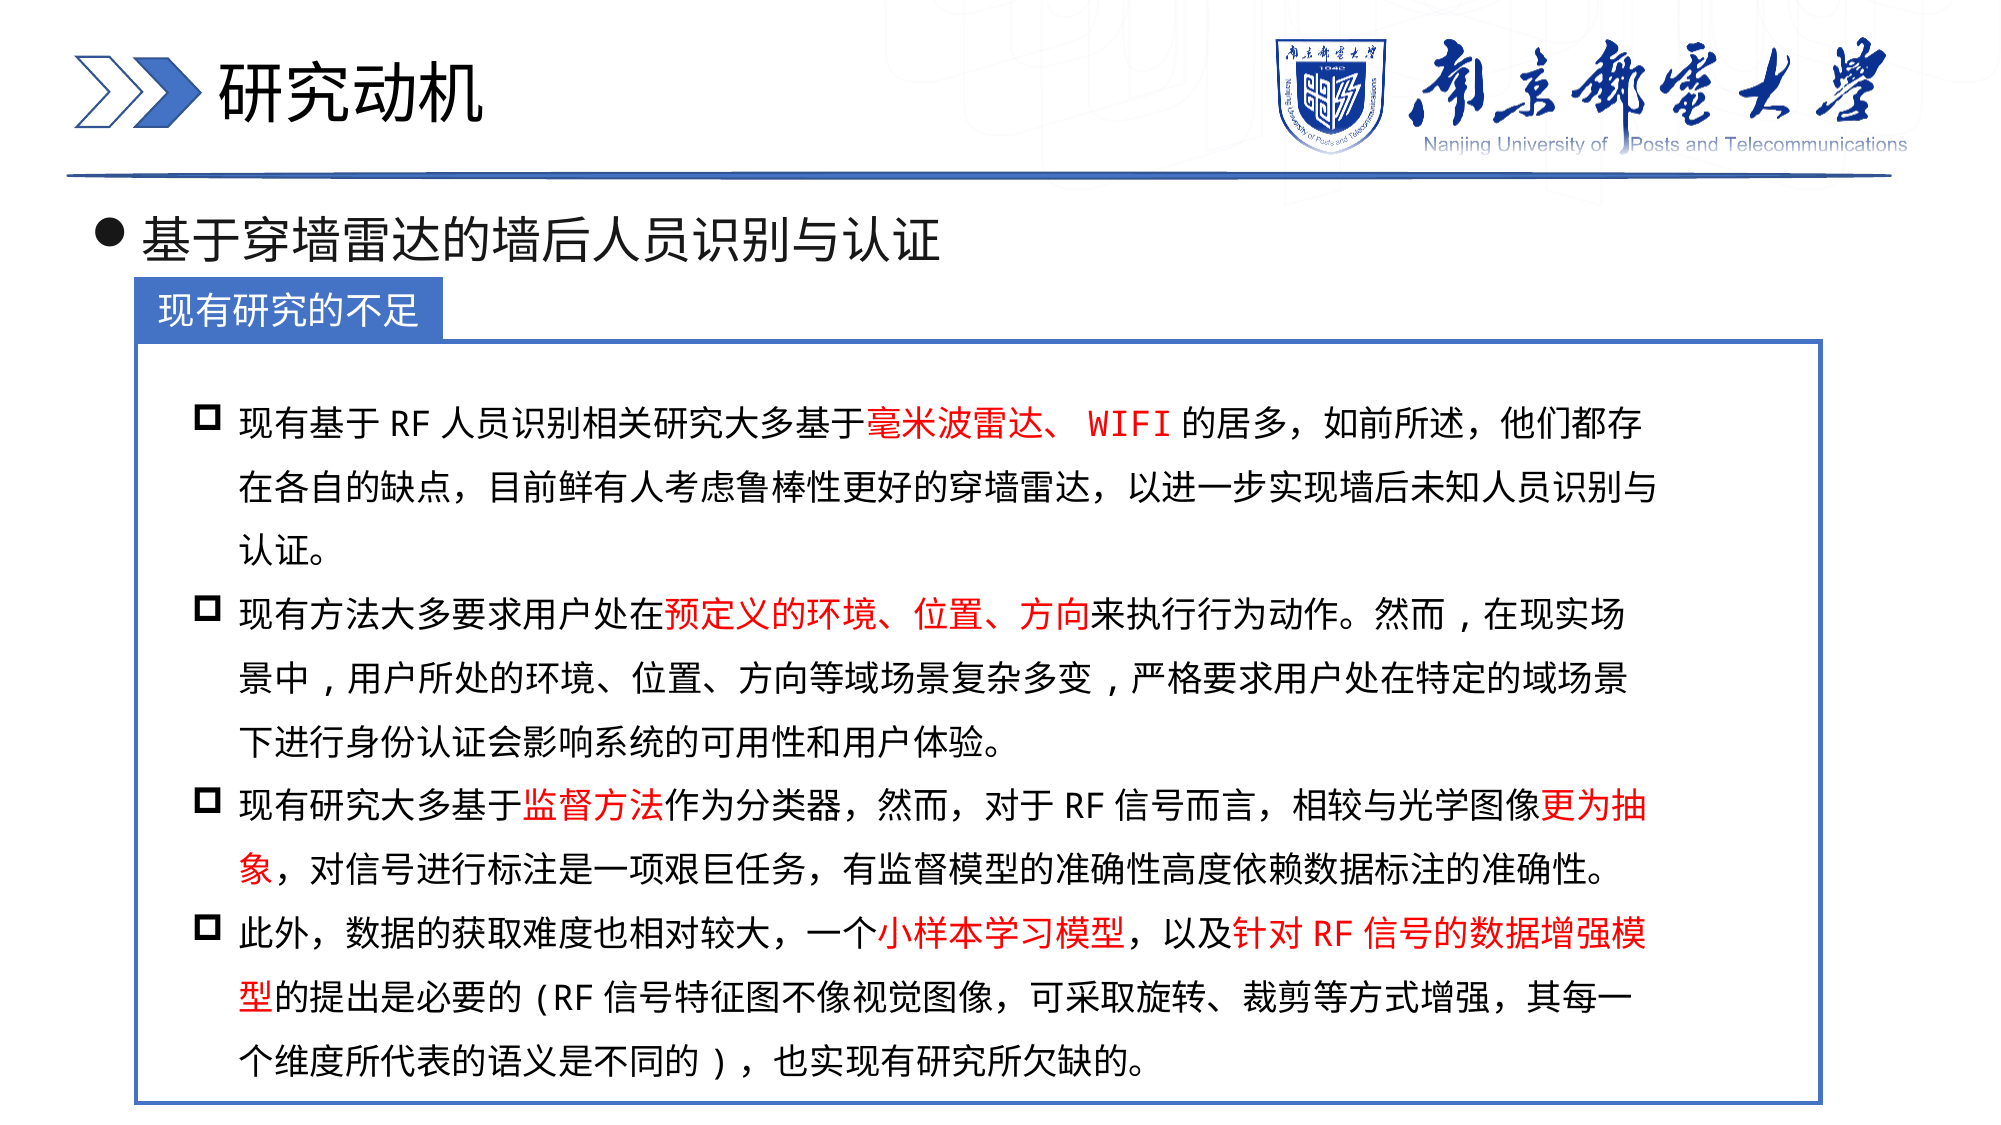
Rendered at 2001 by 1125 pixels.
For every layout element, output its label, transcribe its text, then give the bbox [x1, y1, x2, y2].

text_box 研究动机 [66, 39, 884, 140]
text_box [74, 55, 144, 129]
text_box 基于穿墙雷达的墙后人员识别与认证 [76, 170, 1615, 276]
picture [884, 0, 2001, 207]
text_box [135, 341, 1822, 1104]
text_box [132, 57, 203, 128]
text_box 现有基于RF人员识别相关研究大多基于毫米波雷达、WIFI的居多，如前所述，他们都存在各自的缺点，目前鲜有人考虑鲁棒性更好的穿墙雷达，以进一步实现墙后未知人员识别与认证。 现有方法大多要求用户处在预定义的环境、位置、方向来执行行为动作。然而,在现实场景中,用户所处的环境、位置、方向等域场景复杂多变,严格要求用户处在特定的域场景下进行身份认证会影响系统的可用性和用户体验。 现有研究大多基于监督方法作为分类器，然而，对于RF信号而言，相较与光学图像更为抽象，对信号进行标注是一项艰巨任务，有监督模型的准确性高度依赖数据标注的准确性。 此外，数据的获取难度也相对较大，一个小样本学习模型，以及针对RF信号的数据增强模型的提出是必要的(RF信号特征图不像视觉图像，可采取旋转、裁剪等方式增强，其每一个维度所代表的语义是不同的)，也实现有研究所欠缺的。 [177, 372, 1675, 647]
text_box 现有研究的不足 [134, 277, 443, 343]
text_box [66, 174, 76, 178]
